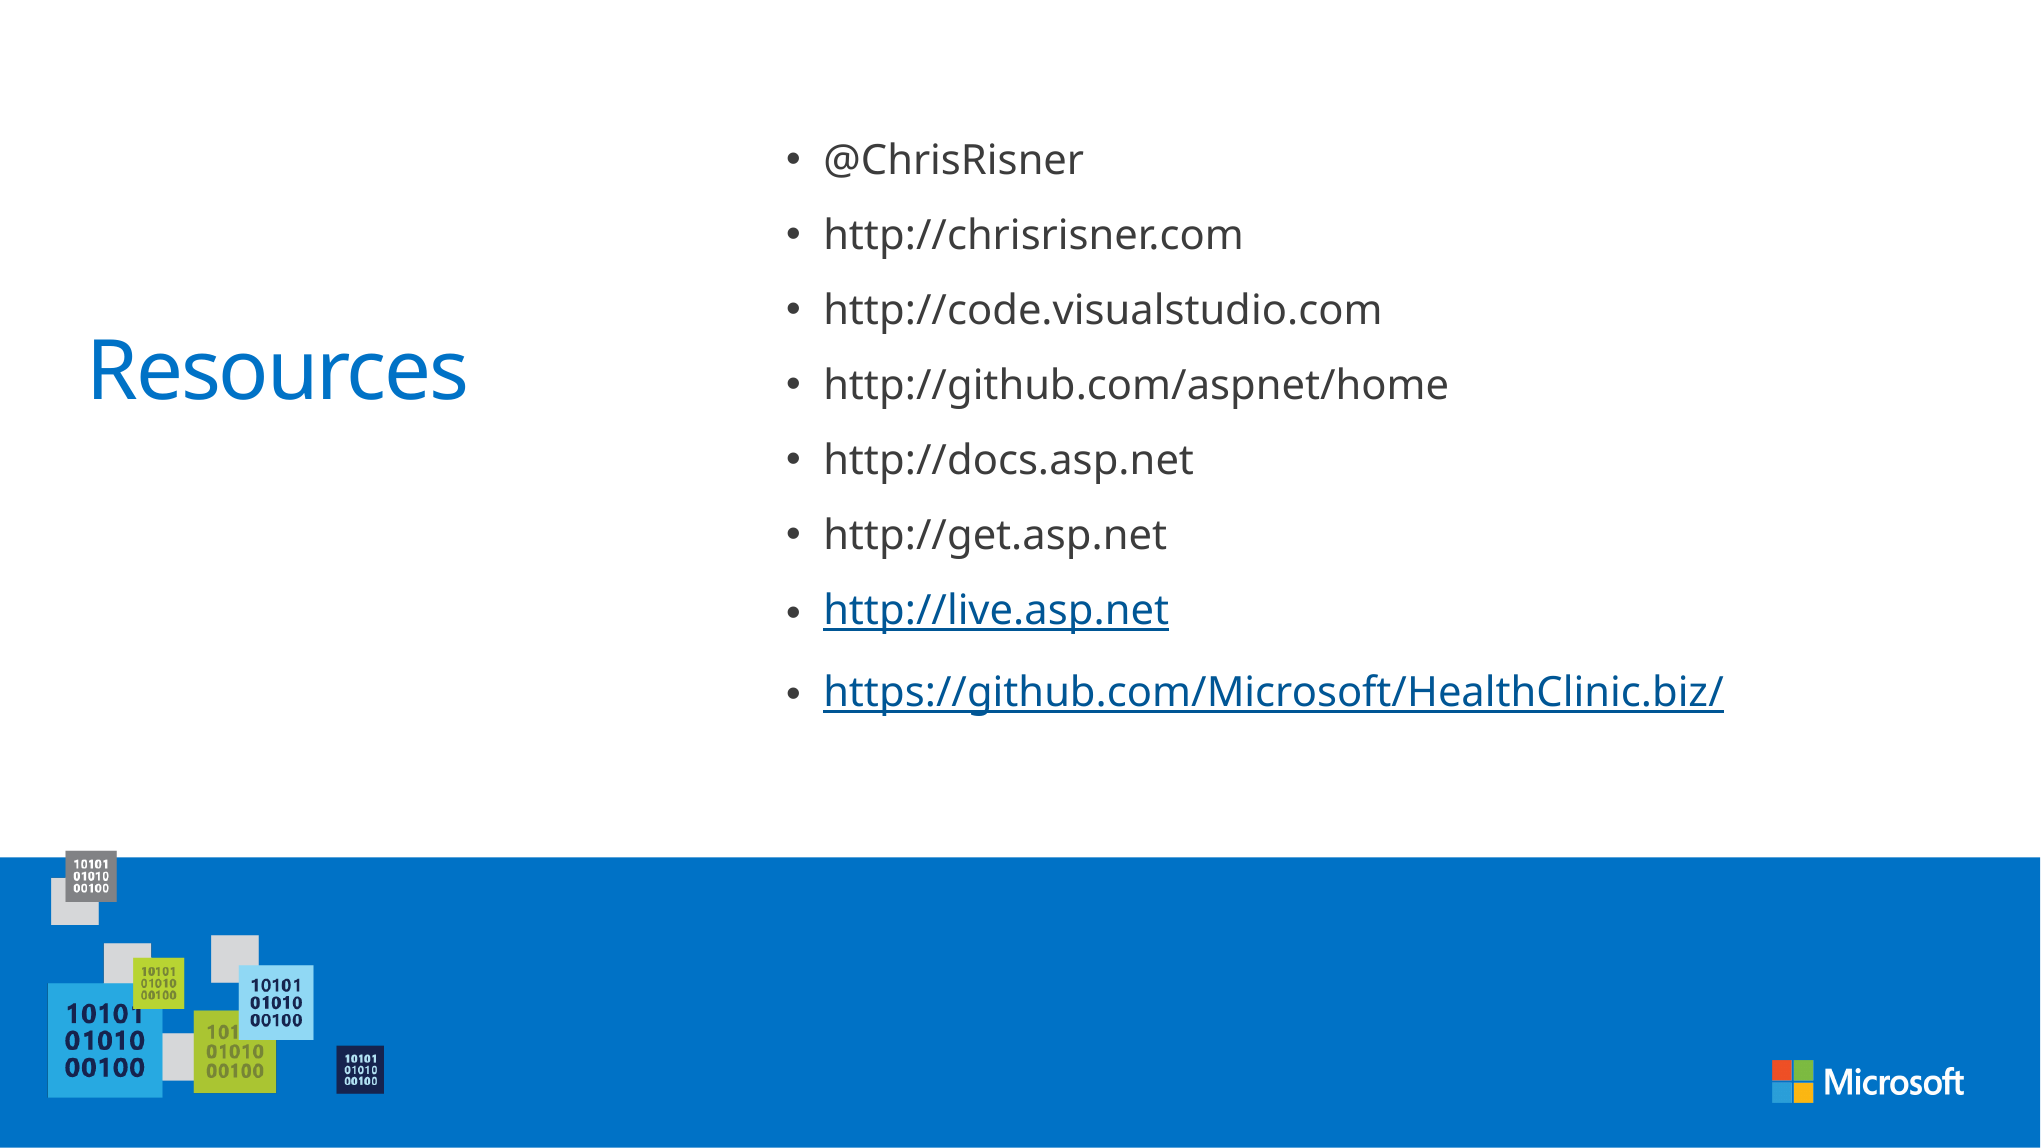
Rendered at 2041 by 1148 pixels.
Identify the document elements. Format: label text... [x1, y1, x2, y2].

picture [17, 808, 463, 1133]
title Resources [62, 46, 716, 686]
text_box @ChrisRisner http://chrisrisner.com http://code.visualstudio.com http://github.com/aspnet/home http://docs.asp.net http://get.asp.net http://live.asp.net https://github.com/Microsoft/HealthClinic.biz/ [760, 46, 1974, 809]
picture [1771, 1060, 1964, 1103]
text_box [0, 857, 2041, 1148]
